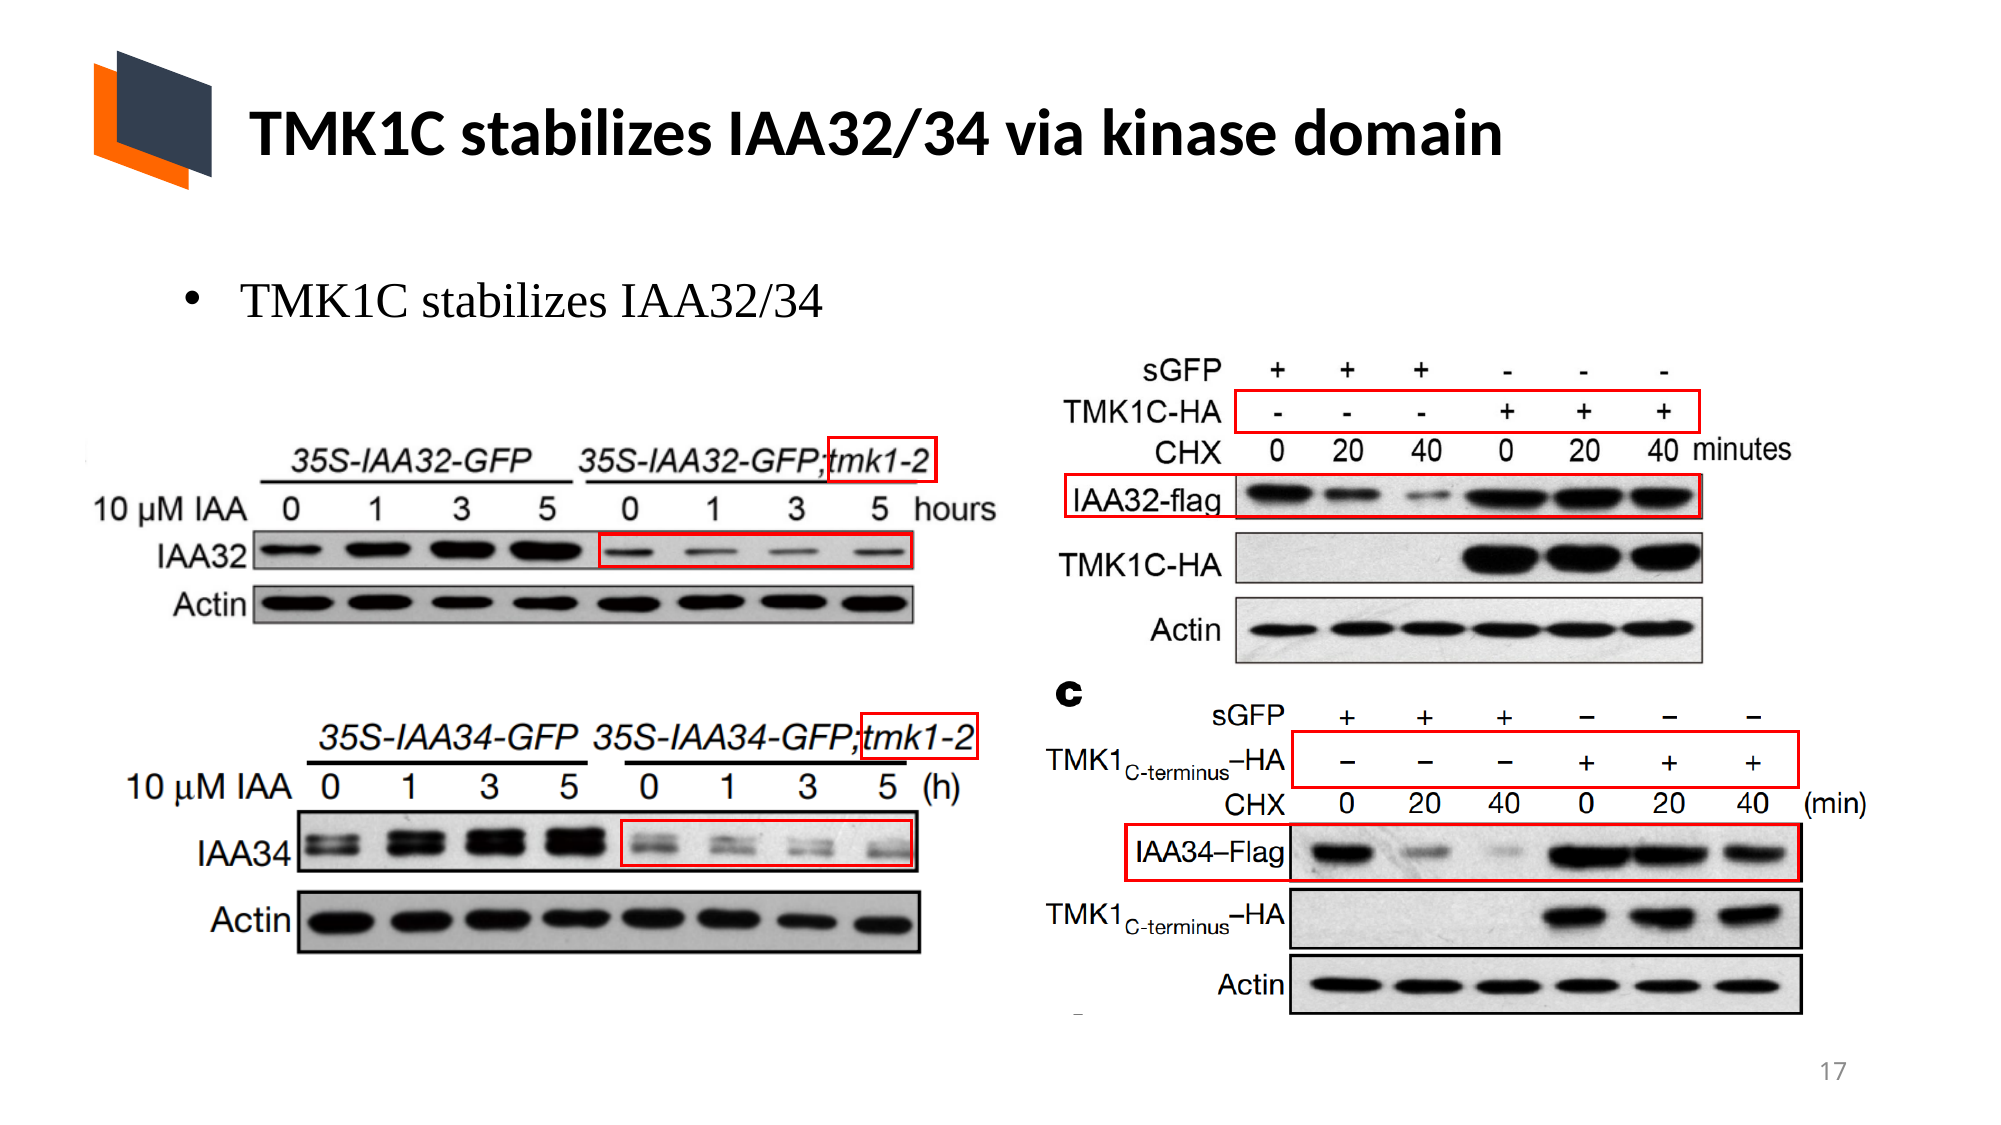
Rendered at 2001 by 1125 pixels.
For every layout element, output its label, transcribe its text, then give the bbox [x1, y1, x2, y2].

slide_number 17 [1412, 1042, 1863, 1103]
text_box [93, 50, 212, 190]
text_box TMK1C stabilizes IAA32/34 [168, 229, 1716, 335]
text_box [111, 679, 984, 969]
text_box TMK1C stabilizes IAA32/34 via kinase domain [234, 81, 1947, 177]
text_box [1049, 339, 1803, 676]
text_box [85, 425, 1004, 643]
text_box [1045, 679, 1870, 1015]
